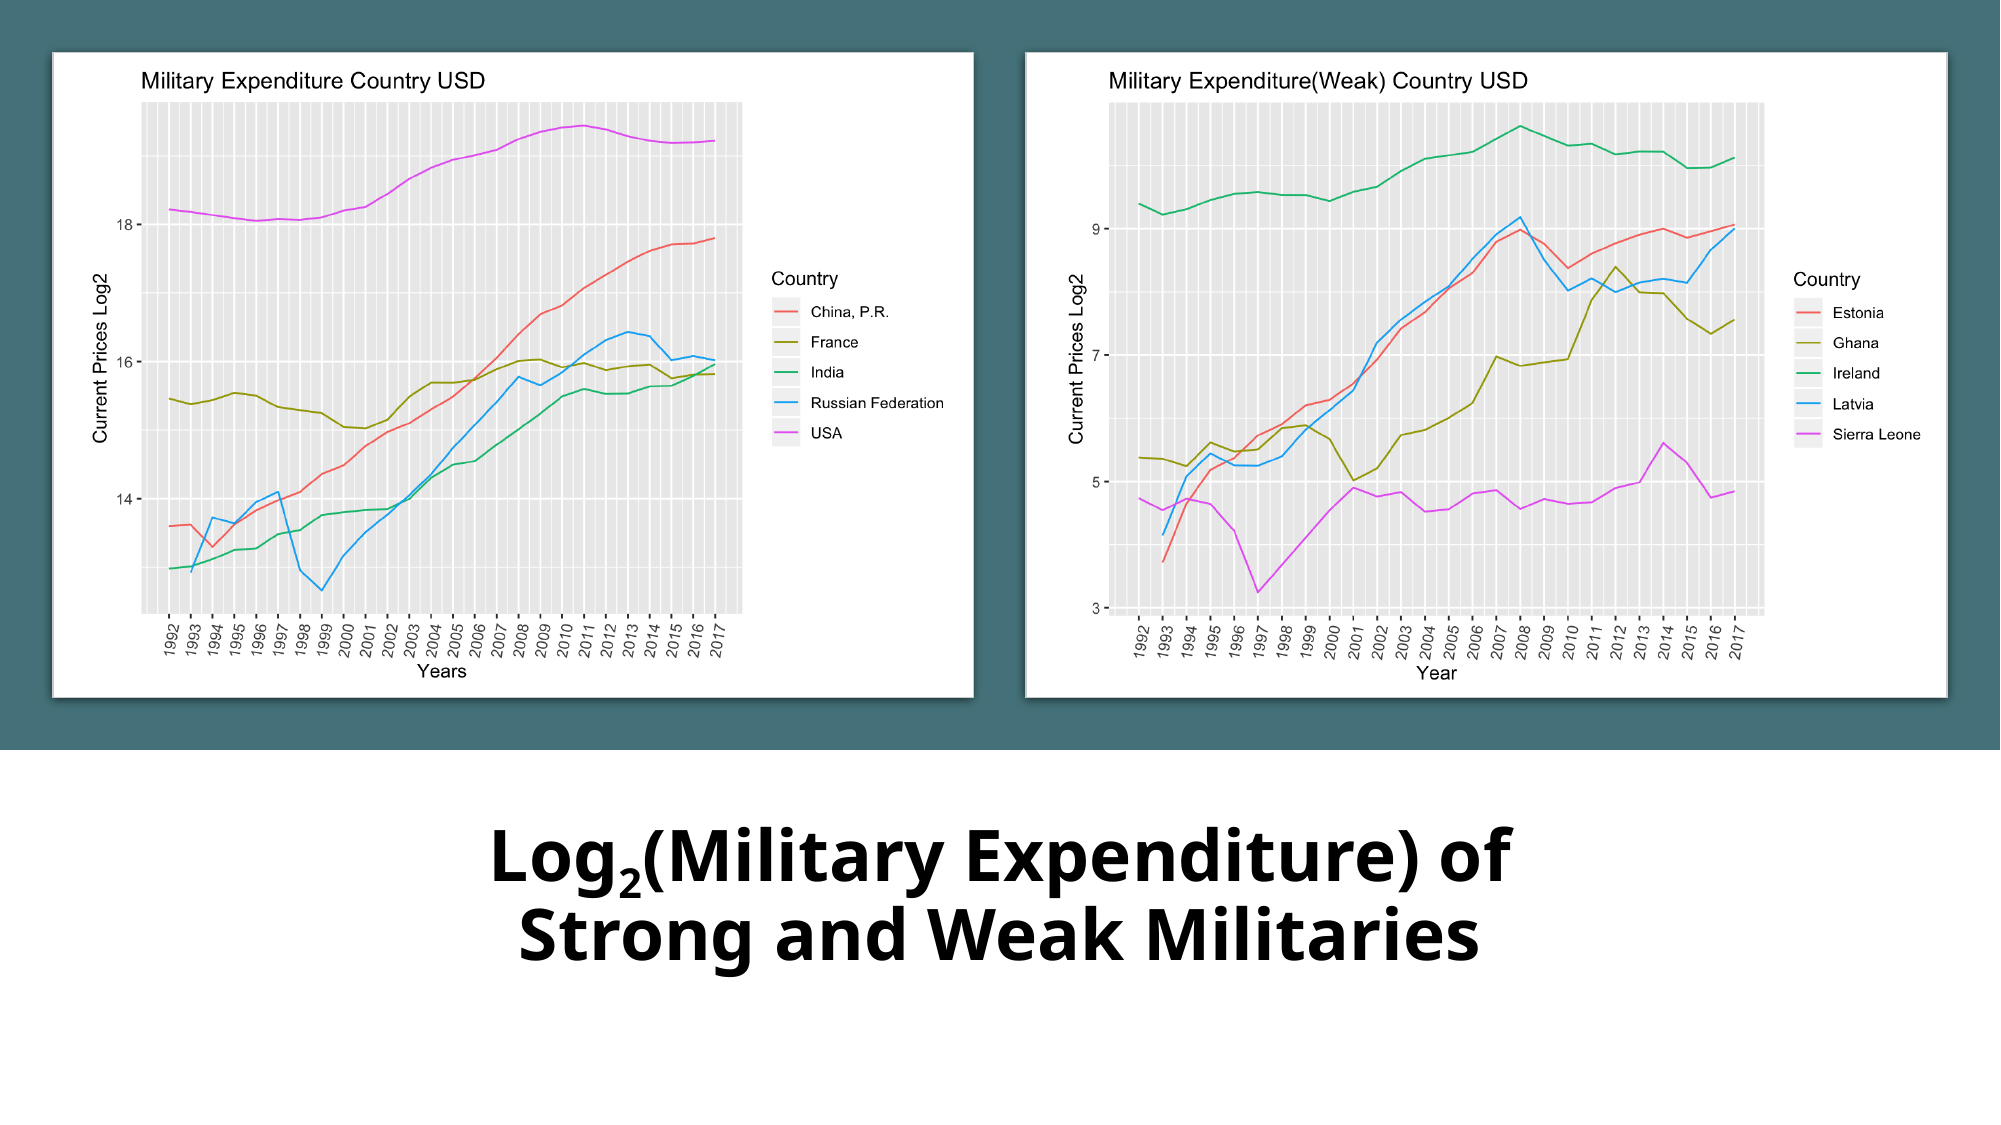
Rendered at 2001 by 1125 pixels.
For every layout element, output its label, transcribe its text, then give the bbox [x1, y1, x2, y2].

text_box [0, 0, 2000, 751]
text_box Log2(Military Expenditure) of Strong and Weak Militaries [249, 802, 1750, 983]
text_box [52, 52, 975, 698]
picture [1059, 62, 1940, 693]
picture [83, 62, 963, 691]
text_box [1025, 52, 1948, 698]
